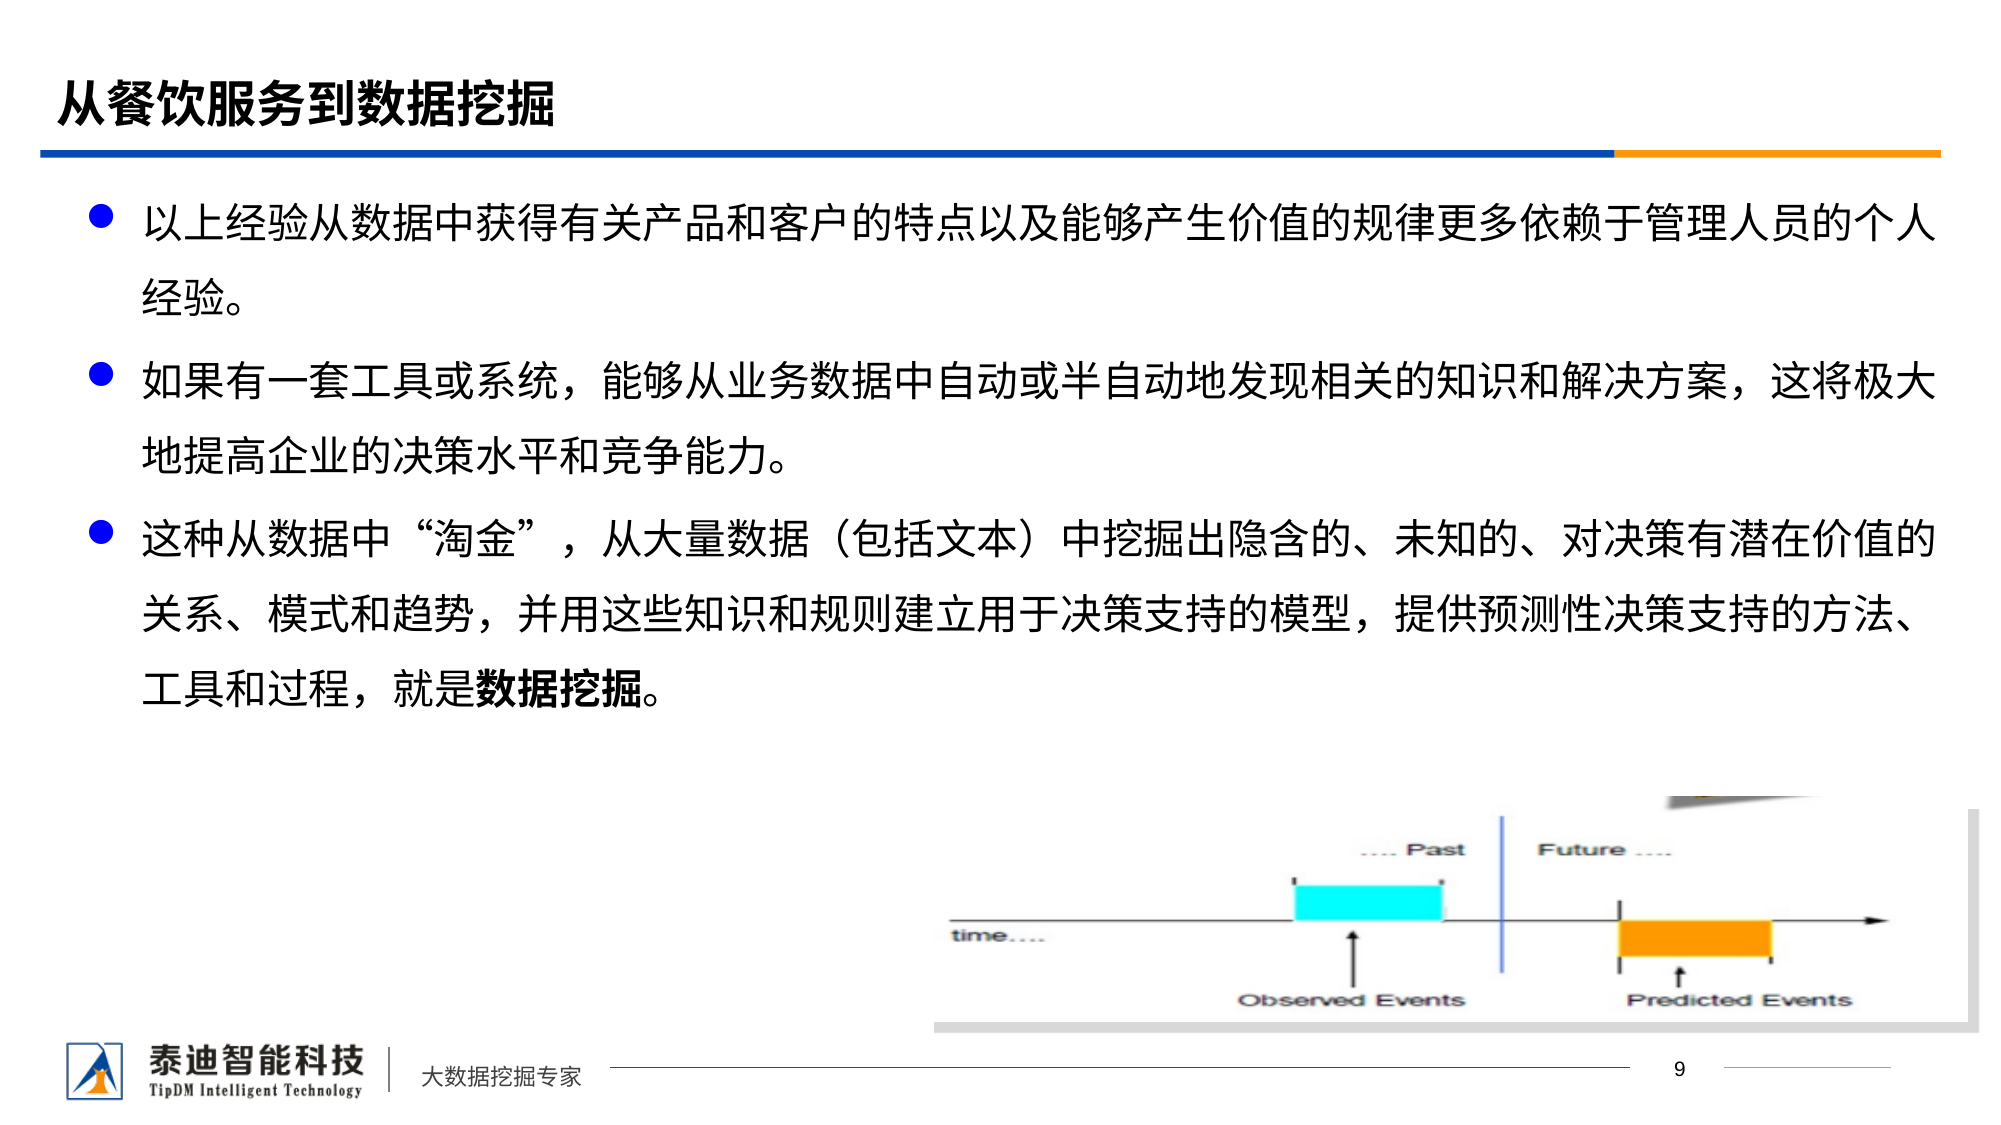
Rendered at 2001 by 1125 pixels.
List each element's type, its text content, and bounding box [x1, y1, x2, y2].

text_box 以上经验从数据中获得有关产品和客户的特点以及能够产生价值的规律更多依赖于管理人员的个人经验。 如果有一套工具或系统，能够从业务数据中自动或半自动地发现相关的知识和解决方案，这将极大地提高企业的决策水平和竞争能力。 这种从数据中“淘金”，从大量数据（包括文本）中挖掘出隐含的、未知的、对决策有潜在价值的关系、模式和趋势，并用这些知识和规则建立用于决策支持的模型，提供预测性决策支持的方法、工具和过程，就是数据挖掘。 [70, 163, 1954, 973]
picture [62, 1028, 368, 1107]
title 从餐饮服务到数据挖掘 [41, 58, 1843, 146]
picture [921, 796, 1968, 1023]
